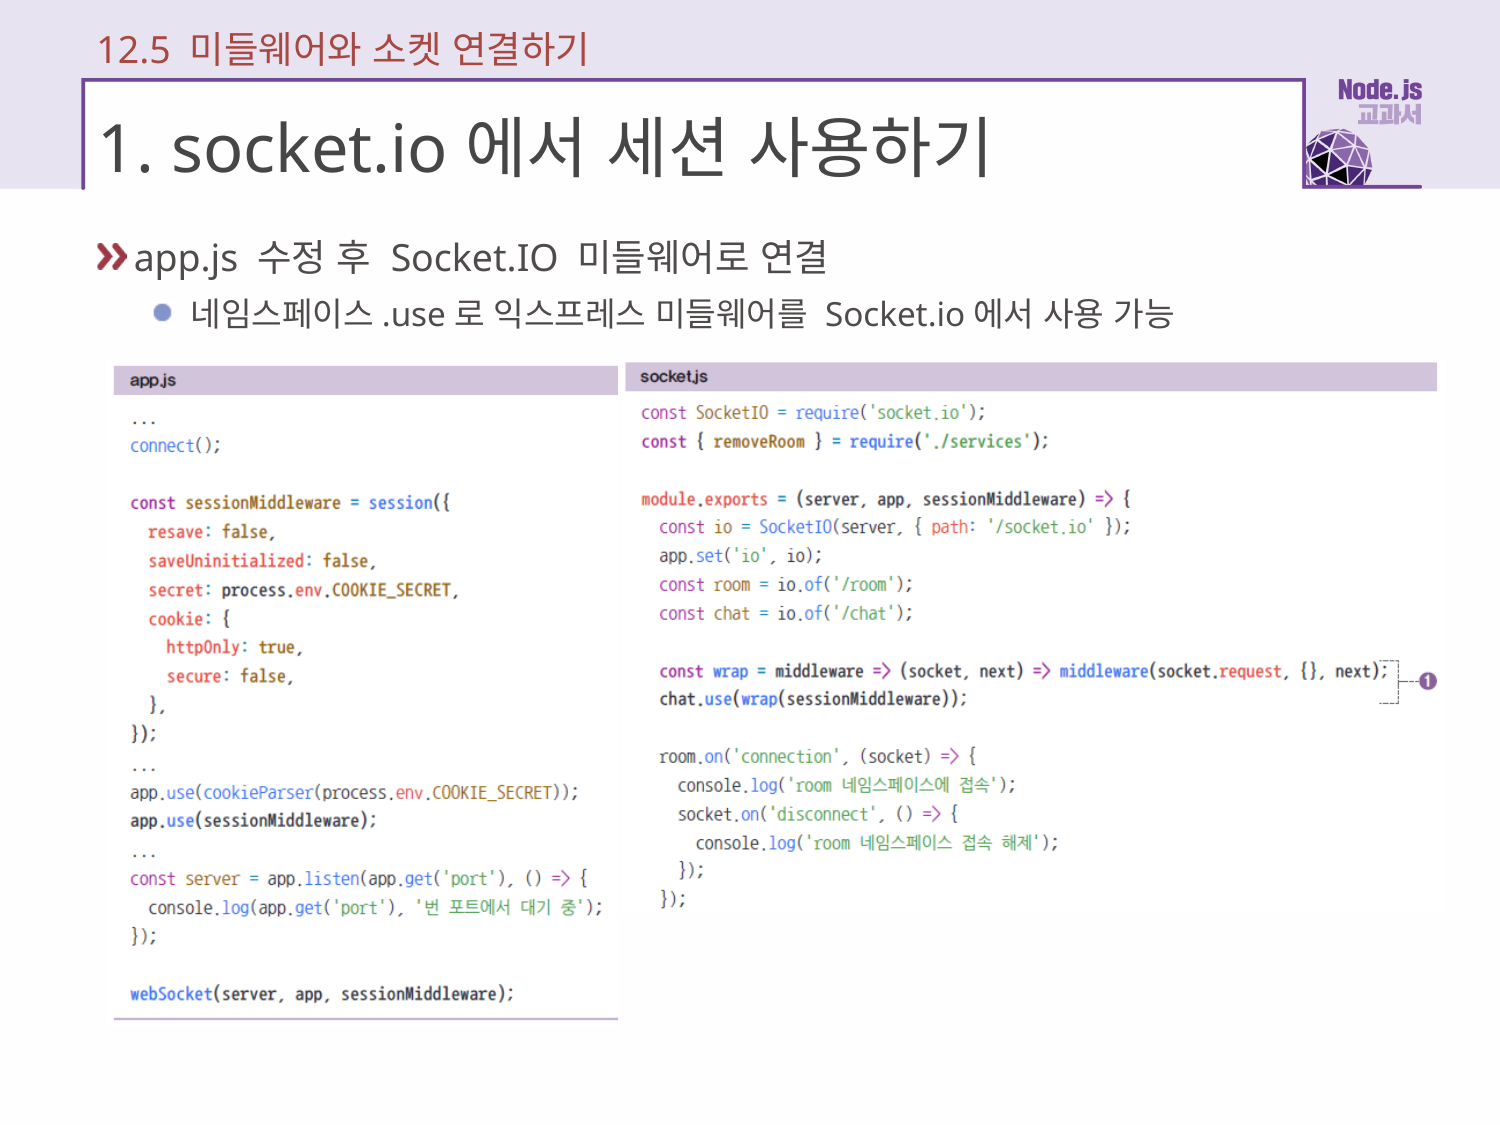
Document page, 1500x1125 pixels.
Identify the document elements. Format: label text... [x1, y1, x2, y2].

title 1. socket.io에서 세션 사용하기 [82, 61, 1413, 193]
picture [0, 0, 1500, 1125]
text_box 12.5 미들웨어와 소켓 연결하기 [81, 14, 807, 62]
list app.js 수정 후 Socket.IO 미들웨어로 연결 네임스페이스.use로 익스프레스 미들웨어를 Socket.io에서 사용 가능 [81, 222, 1412, 1037]
